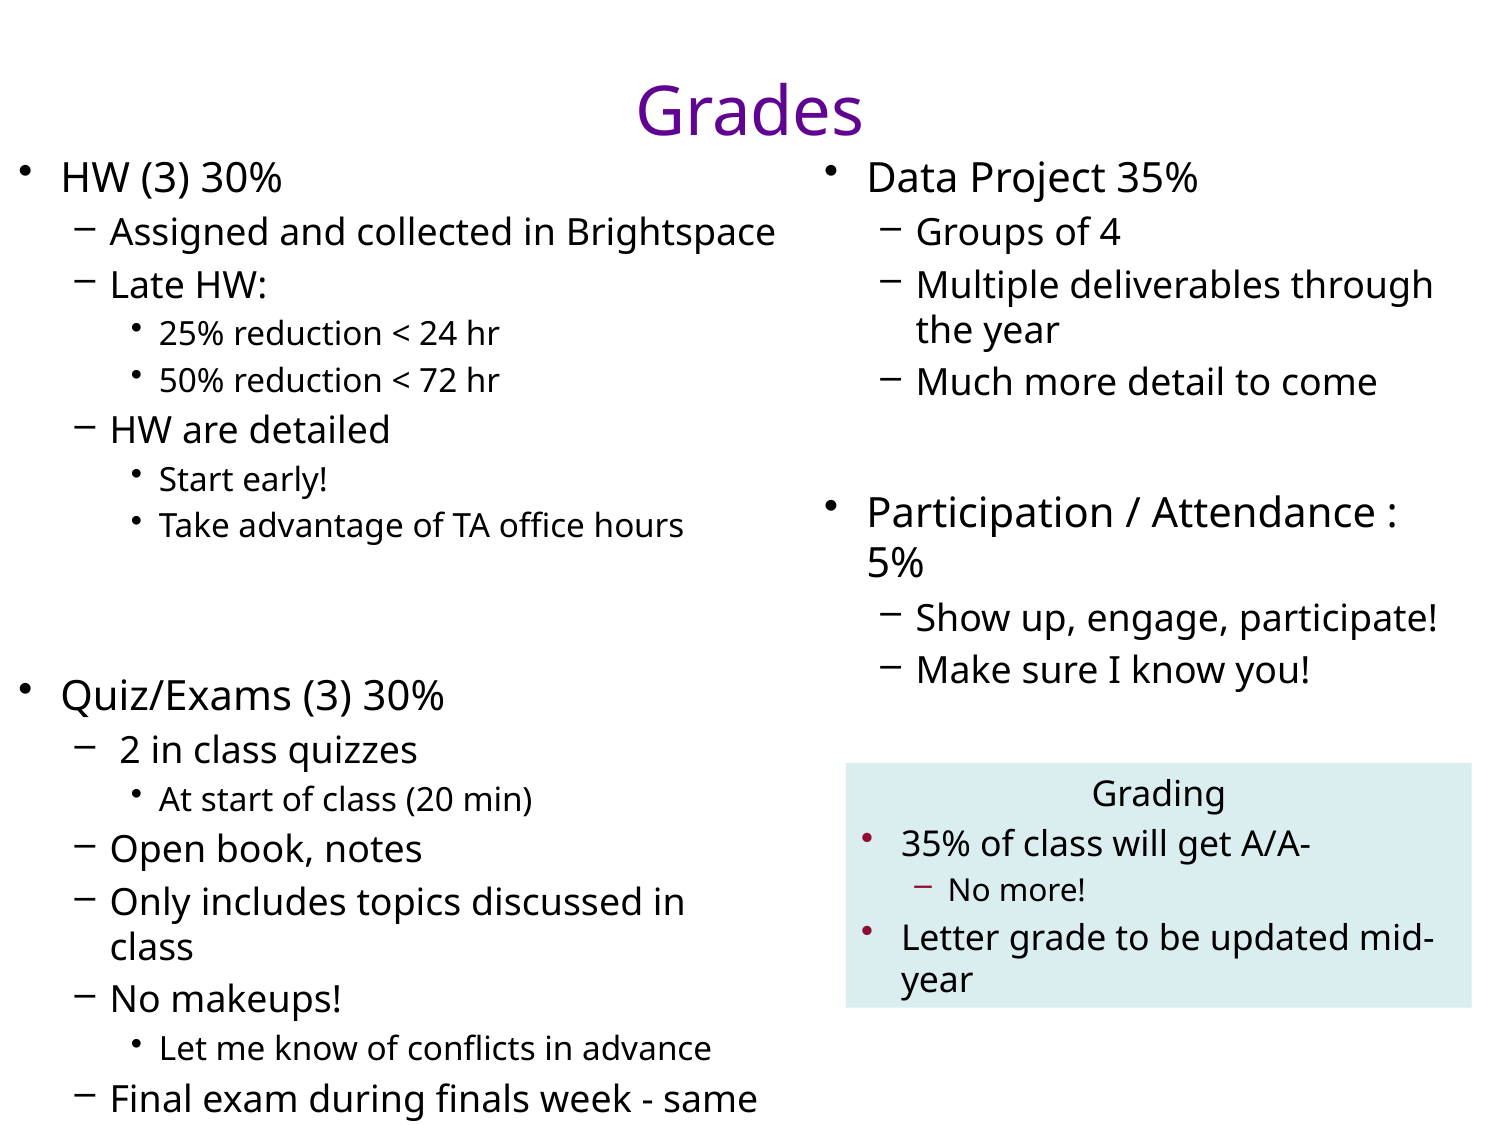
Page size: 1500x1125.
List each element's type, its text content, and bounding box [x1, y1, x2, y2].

text_box Grading 35% of class will get A/A- No more! Letter grade to be updated mid-year [845, 763, 1472, 1008]
list HW (3) 30% Assigned and collected in Brightspace Late HW: 25% reduction < 24 hr 50% reduction < 72 hr HW are detailed Start early! Take advantage of TA office hours Quiz/Exams (3) 30% 2 in class quizzes At start of class (20 min) Open book, notes Only includes topics discussed in class No makeups! Let me know of conflicts in advance Final exam during finals week - same format [3, 143, 795, 1036]
title Grades [75, 13, 1425, 202]
list Data Project 35% Groups of 4 Multiple deliverables through the year Much more detail to come Participation / Attendance : 5% Show up, engage, participate! Make sure I know you! [809, 143, 1472, 886]
